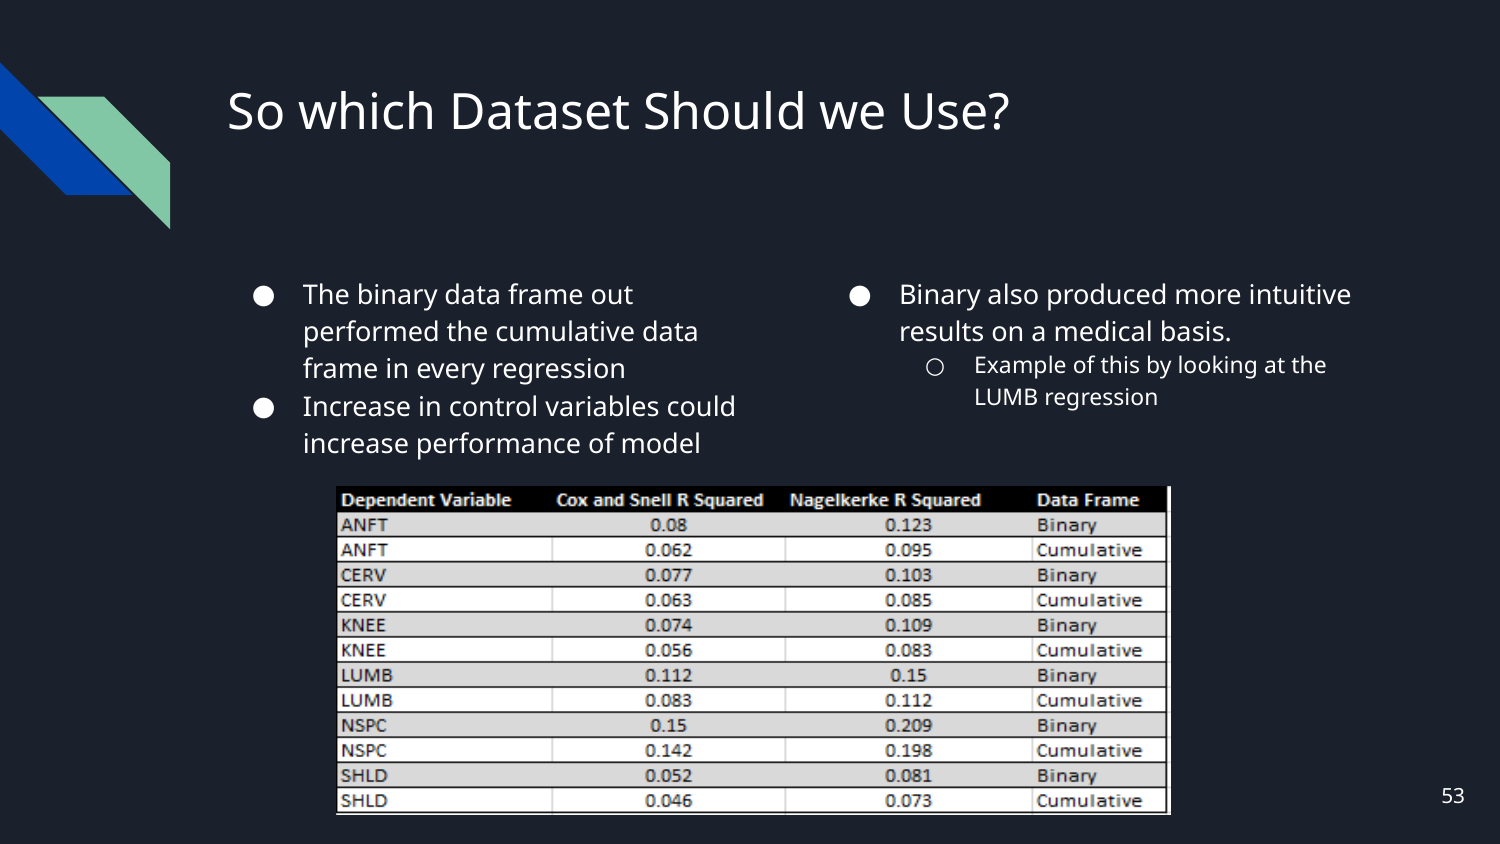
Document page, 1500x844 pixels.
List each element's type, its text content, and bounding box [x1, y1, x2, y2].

picture [335, 485, 1171, 815]
list The binary data frame out performed the cumulative data frame in every regression Increase in control variables could increase performance of model [212, 257, 772, 735]
slide_number 53 [1389, 764, 1480, 830]
list Binary also produced more intuitive results on a medical basis. Example of this by looking at the LUMB regression [809, 257, 1368, 735]
title So which Dataset Should we Use? [212, 64, 1368, 215]
